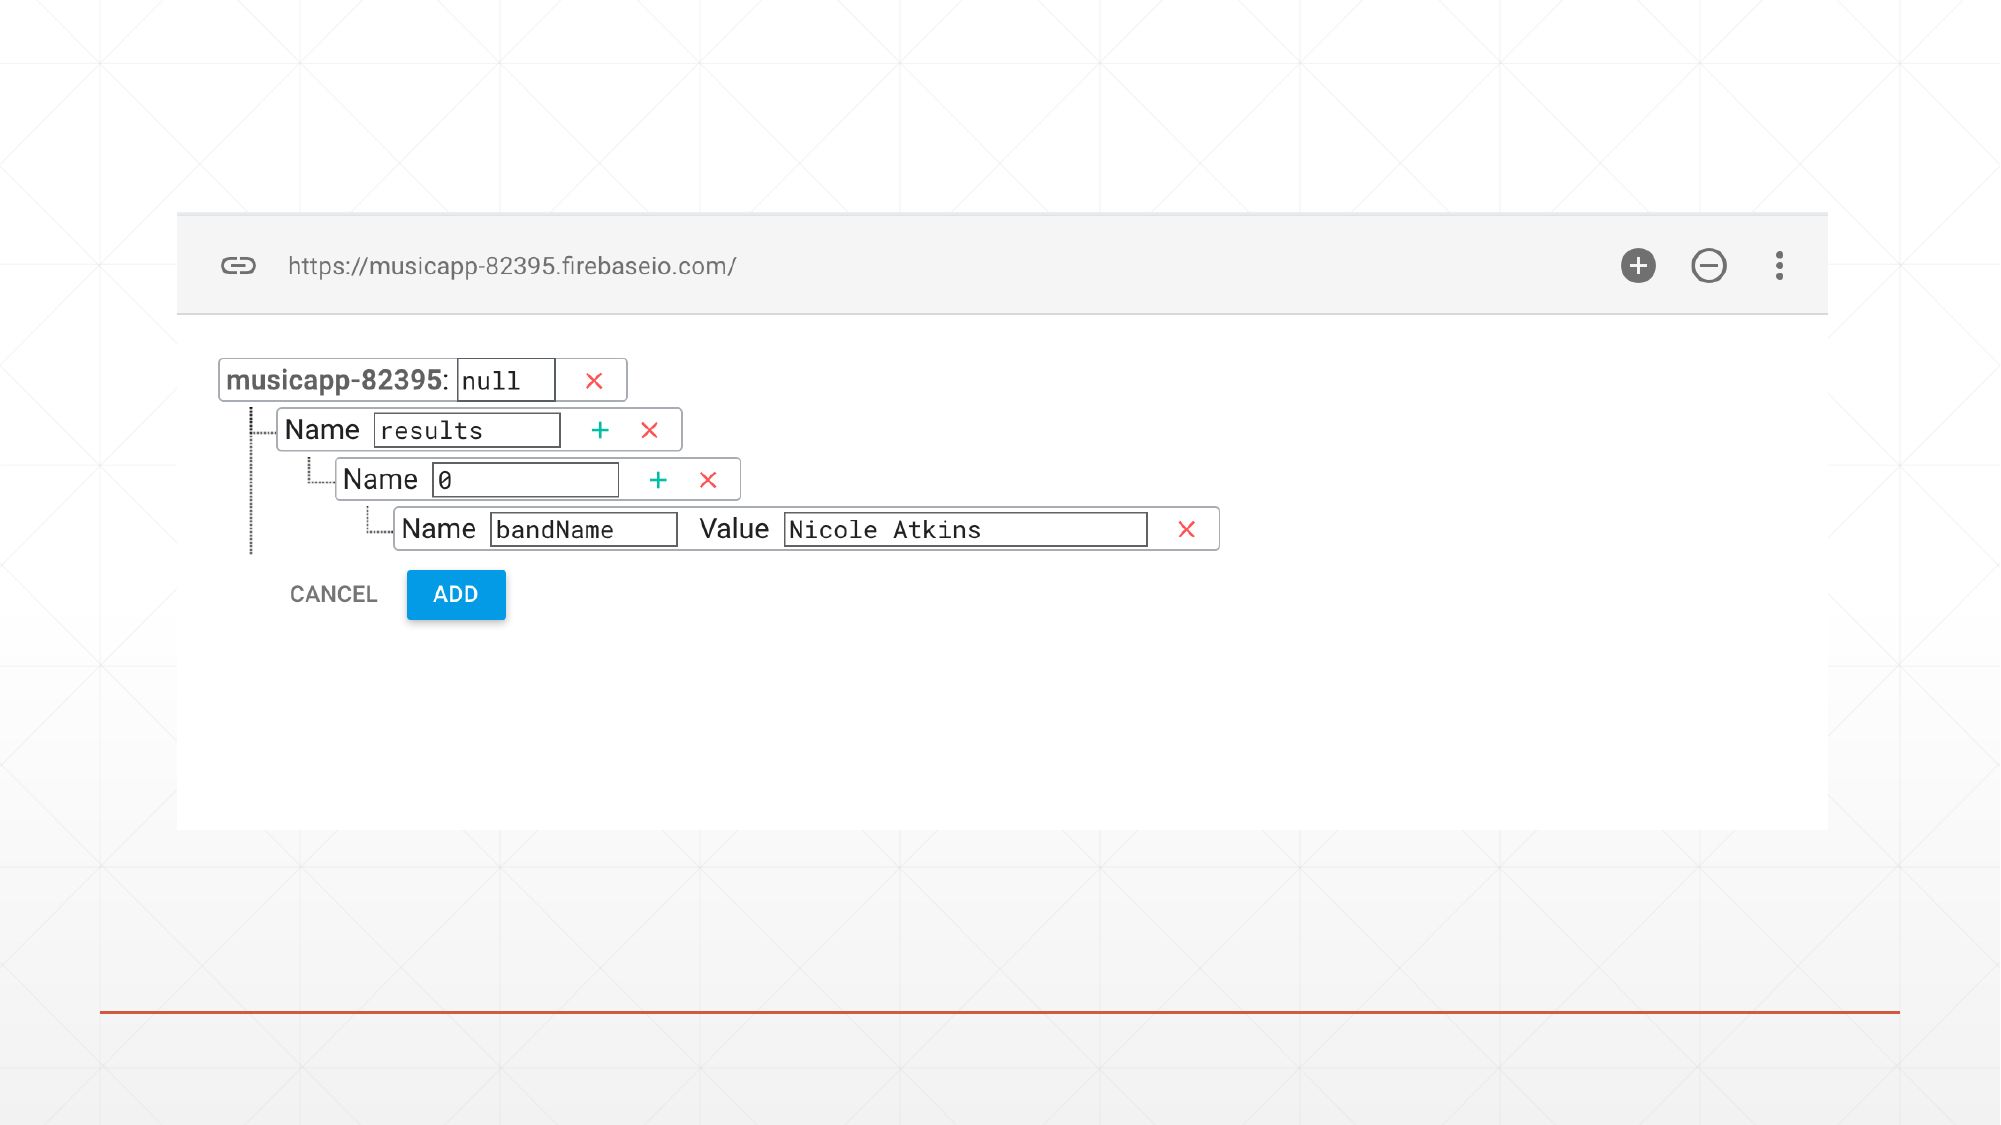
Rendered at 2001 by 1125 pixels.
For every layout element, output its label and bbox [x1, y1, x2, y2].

picture [177, 212, 1828, 830]
